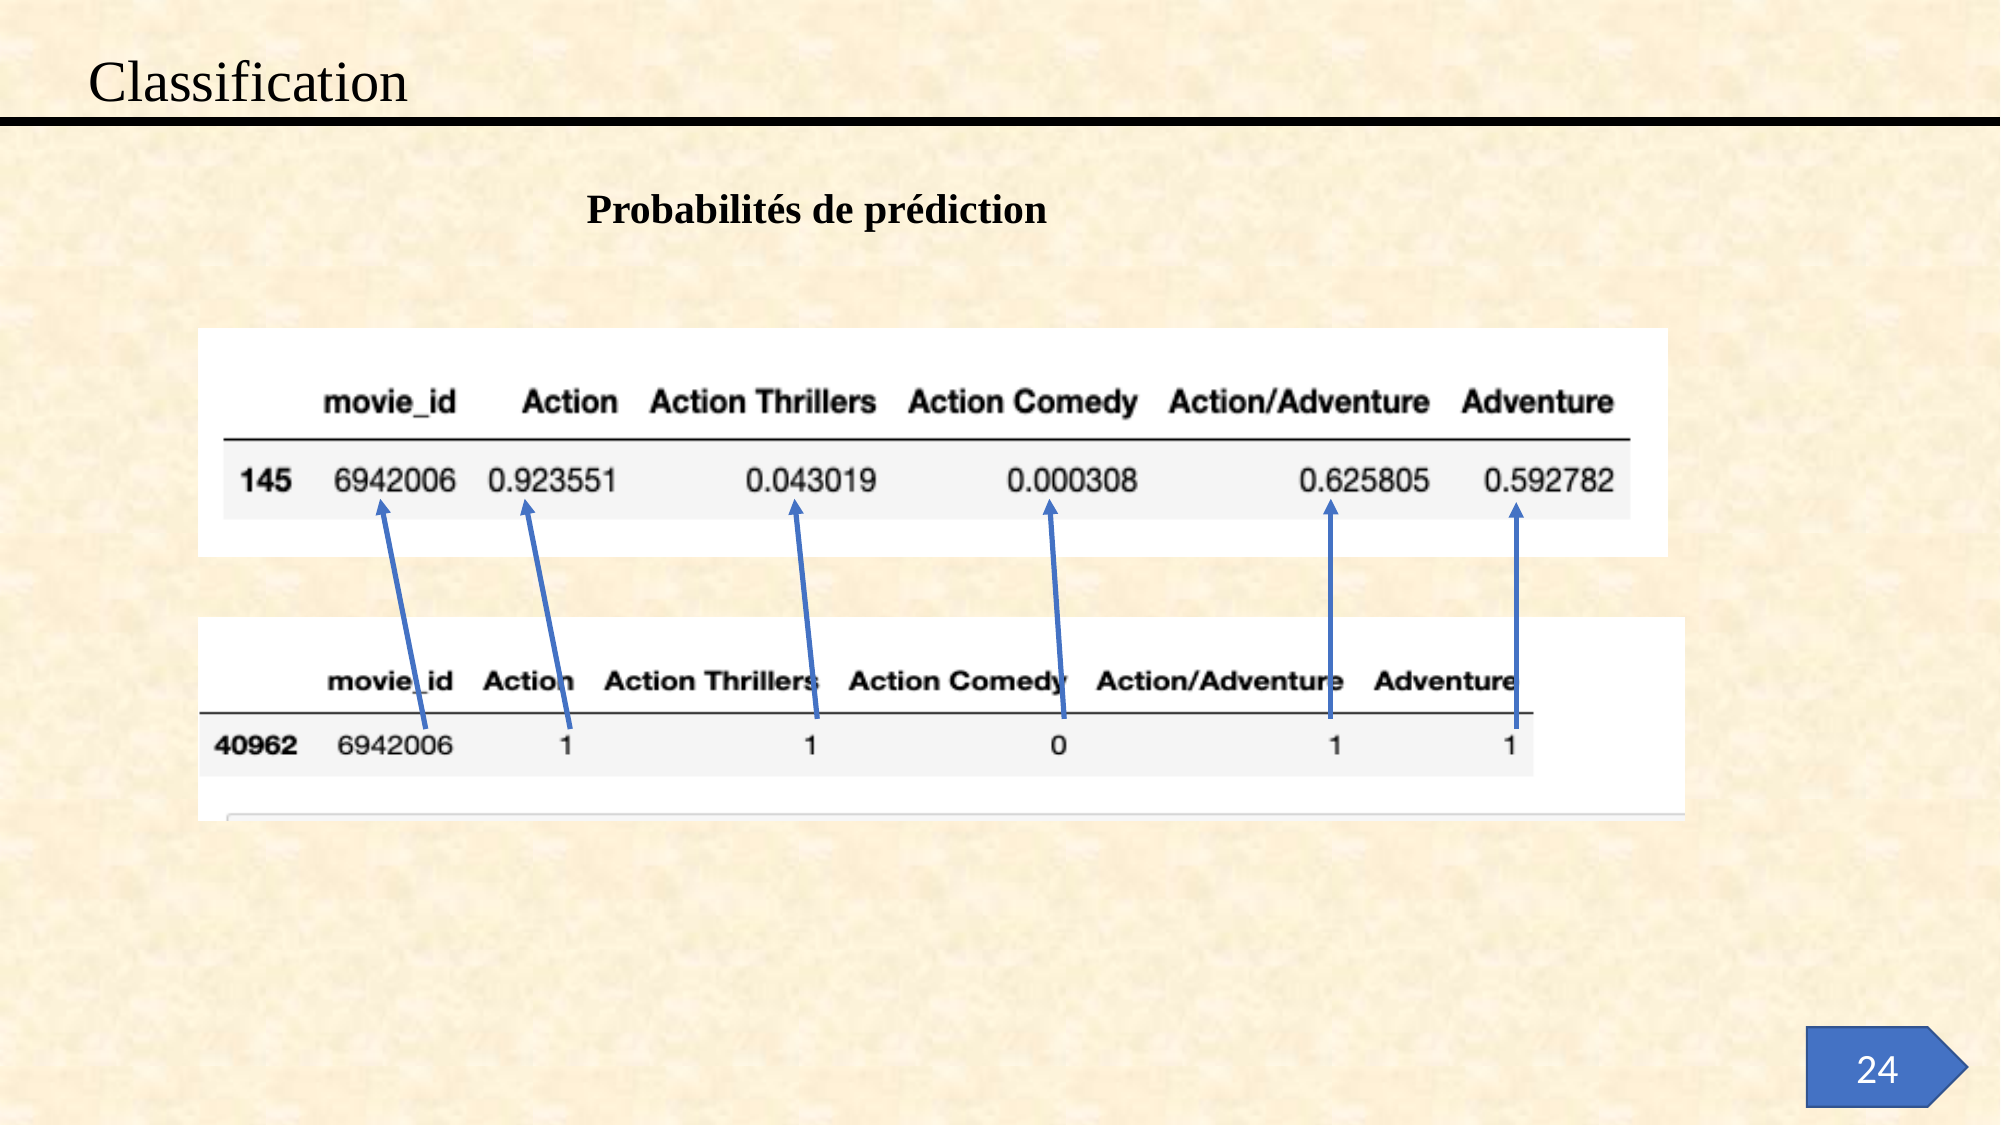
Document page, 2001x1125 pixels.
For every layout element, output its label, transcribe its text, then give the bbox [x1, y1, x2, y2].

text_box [380, 498, 426, 730]
picture [0, 0, 2001, 1125]
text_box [1049, 498, 1065, 719]
text_box Probabilités de prédiction [571, 174, 1063, 240]
text_box Classification [73, 35, 425, 117]
text_box 24 [1805, 1026, 1969, 1108]
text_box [524, 498, 571, 730]
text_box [794, 498, 818, 719]
